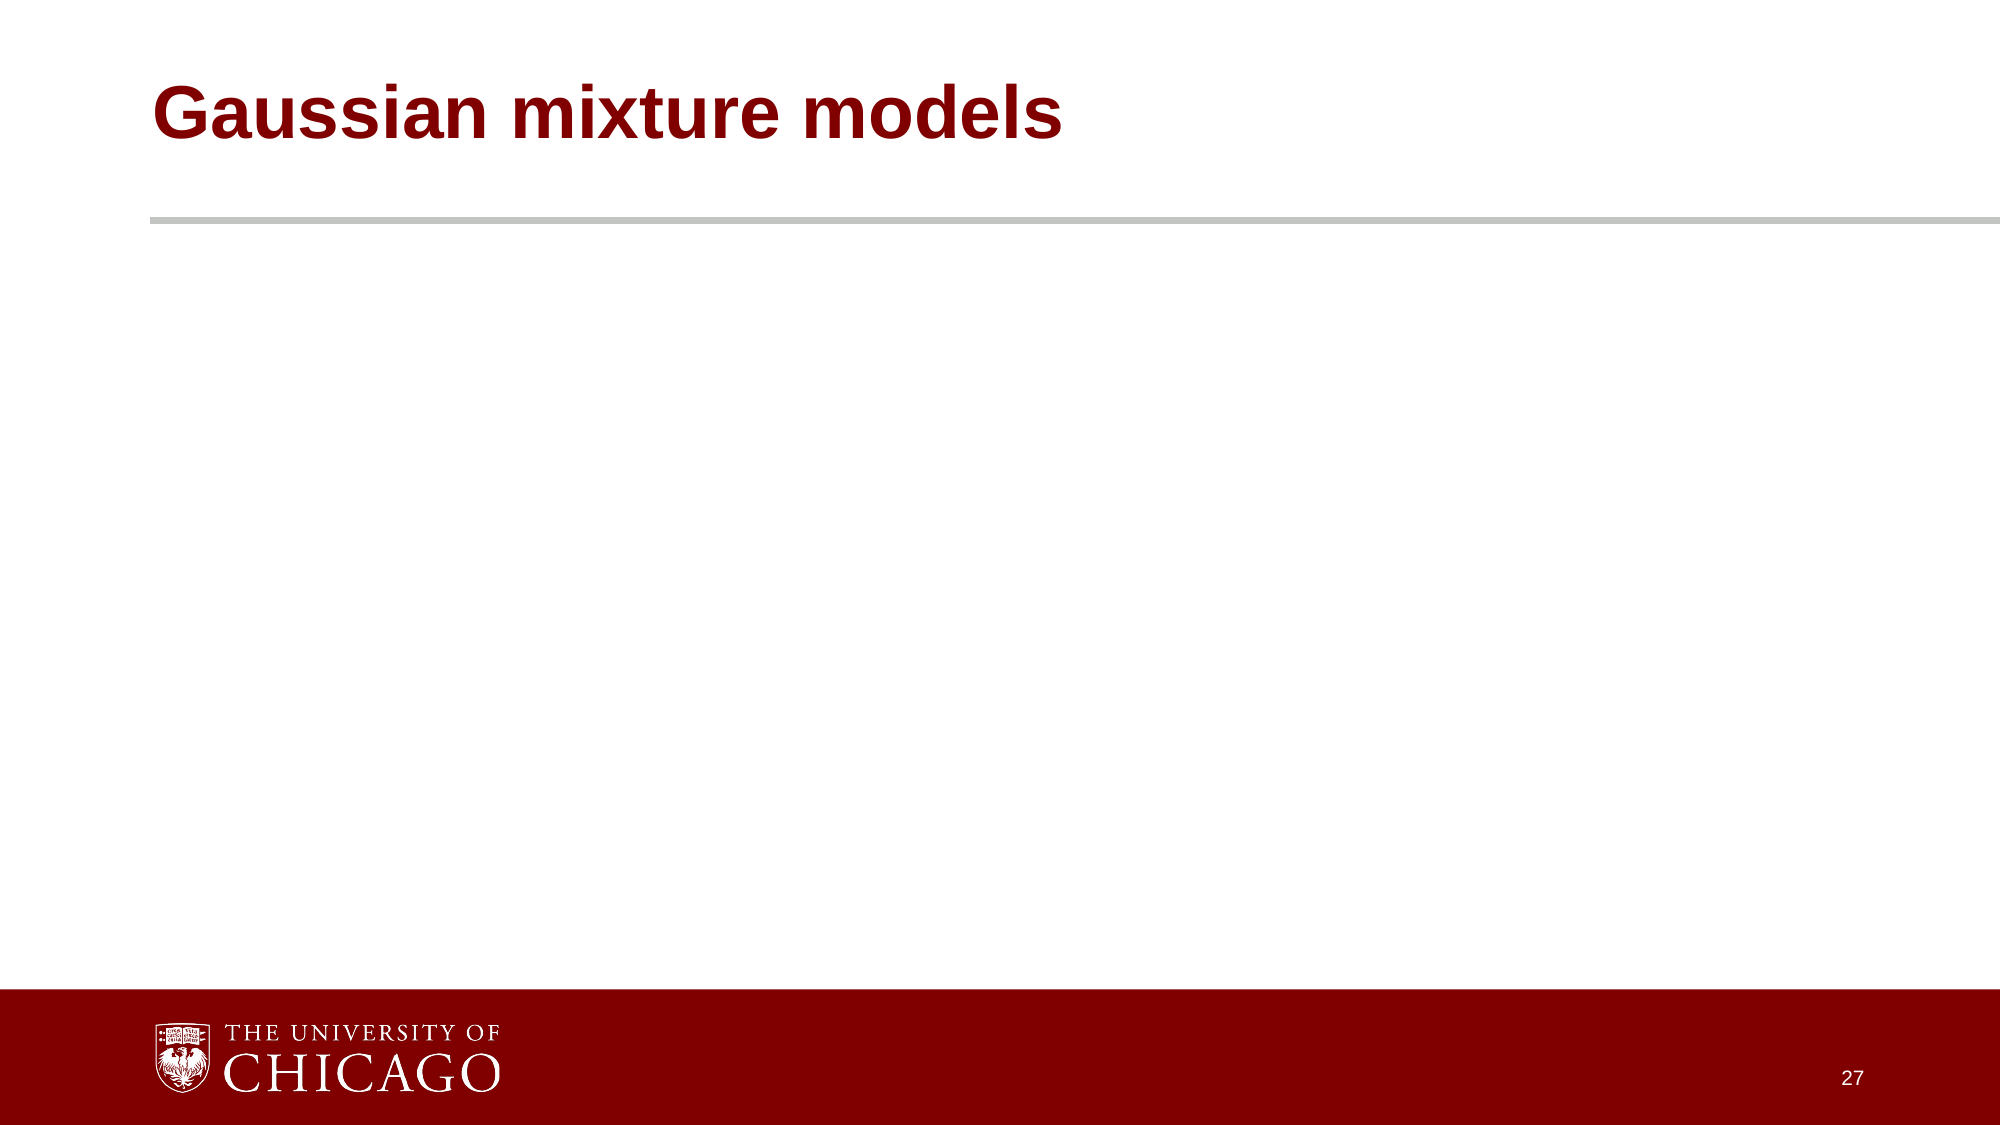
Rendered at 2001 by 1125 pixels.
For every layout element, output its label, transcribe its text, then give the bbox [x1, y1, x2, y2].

title Gaussian mixture models [137, 0, 1863, 218]
slide_number 27 [1412, 1046, 1880, 1107]
